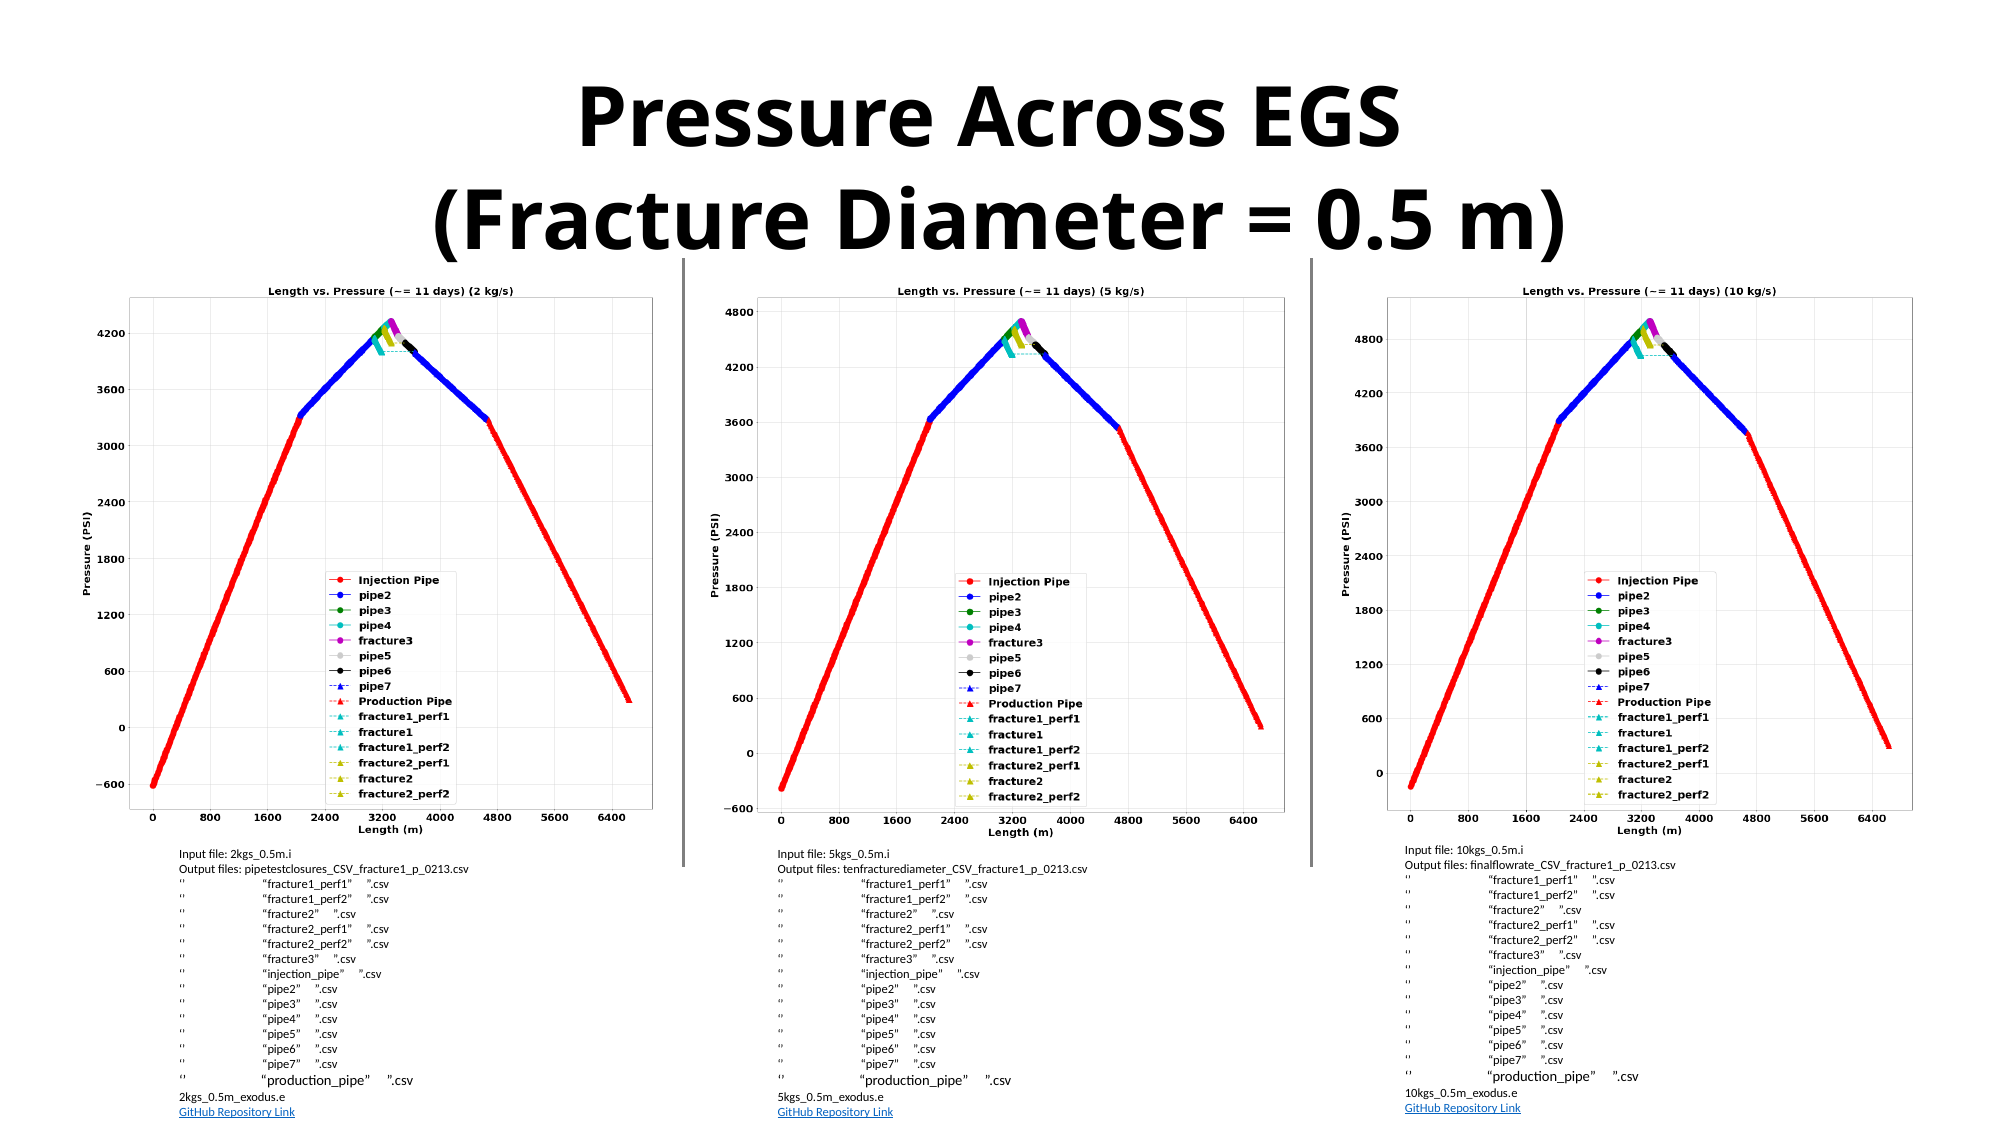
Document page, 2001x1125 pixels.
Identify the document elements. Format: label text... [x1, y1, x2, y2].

picture [78, 283, 656, 838]
picture [707, 283, 1288, 841]
text_box Input file: 10kgs_0.5m.i Output files: finalflowrate_CSV_fracture1_p_0213.csv ‘’ “fracture1_perf1” ”.csv ‘’ “fracture1_perf2” ”.csv ‘’ “fracture2” ”.csv ‘’ “fracture2_perf1” ”.csv ‘’ “fracture2_perf2” ”.csv ‘’ “fracture3” ”.csv ‘’ “injection_pipe” ”.csv ‘’ “pipe2” ”.csv ‘’ “pipe3” ”.csv ‘’ “pipe4” ”.csv ‘’ “pipe5” ”.csv ‘’ “pipe6” ”.csv ‘’ “pipe7” ”.csv ‘’ “production_pipe” ”.csv 10kgs_0.5m_exodus.e GitHub Repository Link [1390, 839, 1865, 1122]
text_box Input file: 5kgs_0.5m.i Output files: tenfracturediameter_CSV_fracture1_p_0213.csv ‘’ “fracture1_perf1” ”.csv ‘’ “fracture1_perf2” ”.csv ‘’ “fracture2” ”.csv ‘’ “fracture2_perf1” ”.csv ‘’ “fracture2_perf2” ”.csv ‘’ “fracture3” ”.csv ‘’ “injection_pipe” ”.csv ‘’ “pipe2” ”.csv ‘’ “pipe3” ”.csv ‘’ “pipe4” ”.csv ‘’ “pipe5” ”.csv ‘’ “pipe6” ”.csv ‘’ “pipe7” ”.csv ‘’ “production_pipe” ”.csv 5kgs_0.5m_exodus.e GitHub Repository Link [762, 841, 1238, 1125]
picture [1338, 283, 1916, 839]
text_box Input file: 2kgs_0.5m.i Output files: pipetestclosures_CSV_fracture1_p_0213.csv ‘’ “fracture1_perf1” ”.csv ‘’ “fracture1_perf2” ”.csv ‘’ “fracture2” ”.csv ‘’ “fracture2_perf1” ”.csv ‘’ “fracture2_perf2” ”.csv ‘’ “fracture3” ”.csv ‘’ “injection_pipe” ”.csv ‘’ “pipe2” ”.csv ‘’ “pipe3” ”.csv ‘’ “pipe4” ”.csv ‘’ “pipe5” ”.csv ‘’ “pipe6” ”.csv ‘’ “pipe7” ”.csv ‘’ “production_pipe” ”.csv 2kgs_0.5m_exodus.e GitHub Repository Link [164, 838, 639, 1125]
text_box Pressure Across EGS (Fracture Diameter = 0.5 m) [196, 91, 1804, 275]
